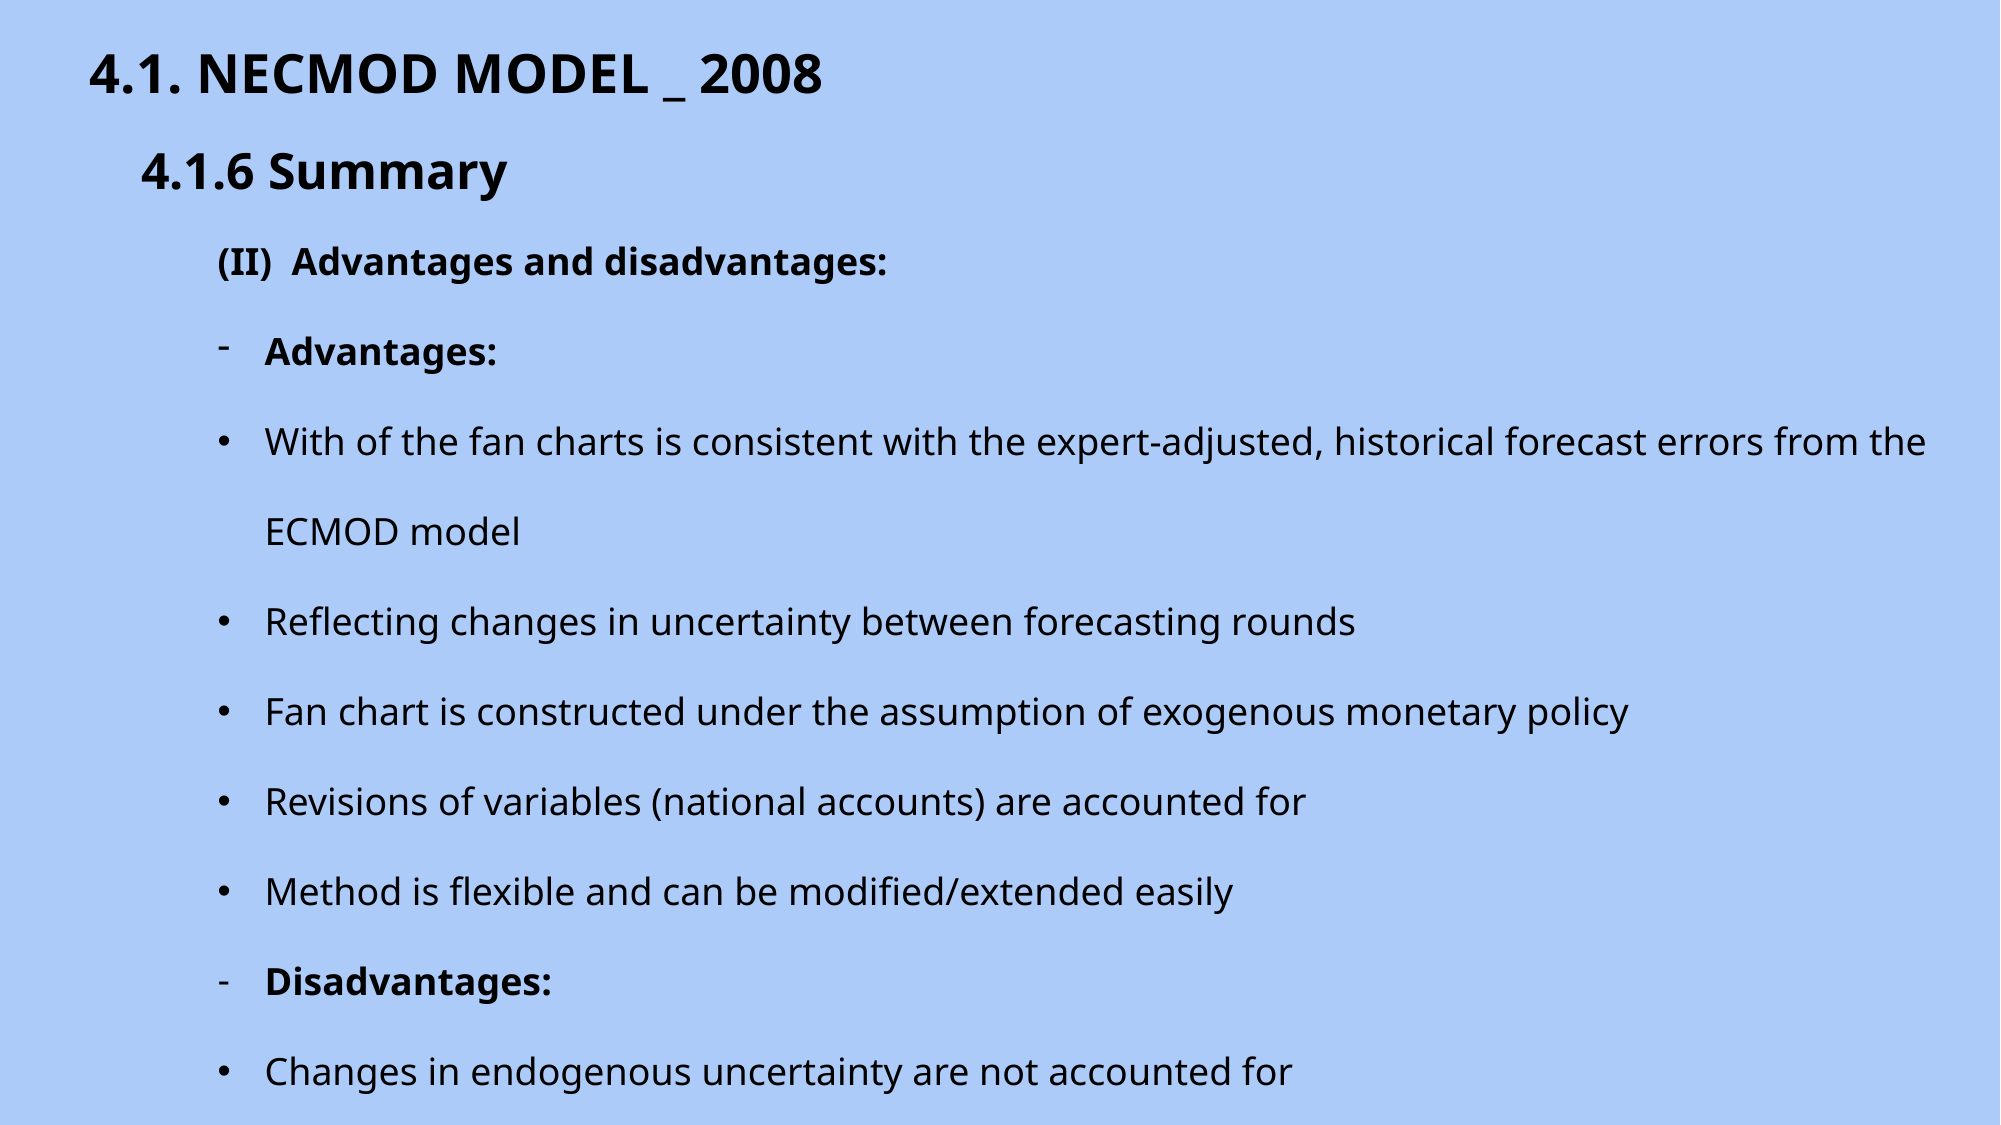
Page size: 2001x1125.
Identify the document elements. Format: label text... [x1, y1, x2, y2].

text_box 4.1.6 Summary [126, 131, 523, 267]
text_box 4.1. NECMOD MODEL _ 2008 [75, 31, 840, 112]
text_box (II) Advantages and disadvantages: Advantages: With of the fan charts is consistent with the expert-adjusted, historical forecast errors from the ECMOD model Reflecting changes in uncertainty between forecasting rounds Fan chart is constructed under the assumption of exogenous monetary policy Revisions of variables (national accounts) are accounted for Method is flexible and can be modified/extended easily Disadvantages: Changes in endogenous uncertainty are not accounted for Consequences of improvement of the model and expert adjustments are not accounted for [202, 185, 2000, 1125]
